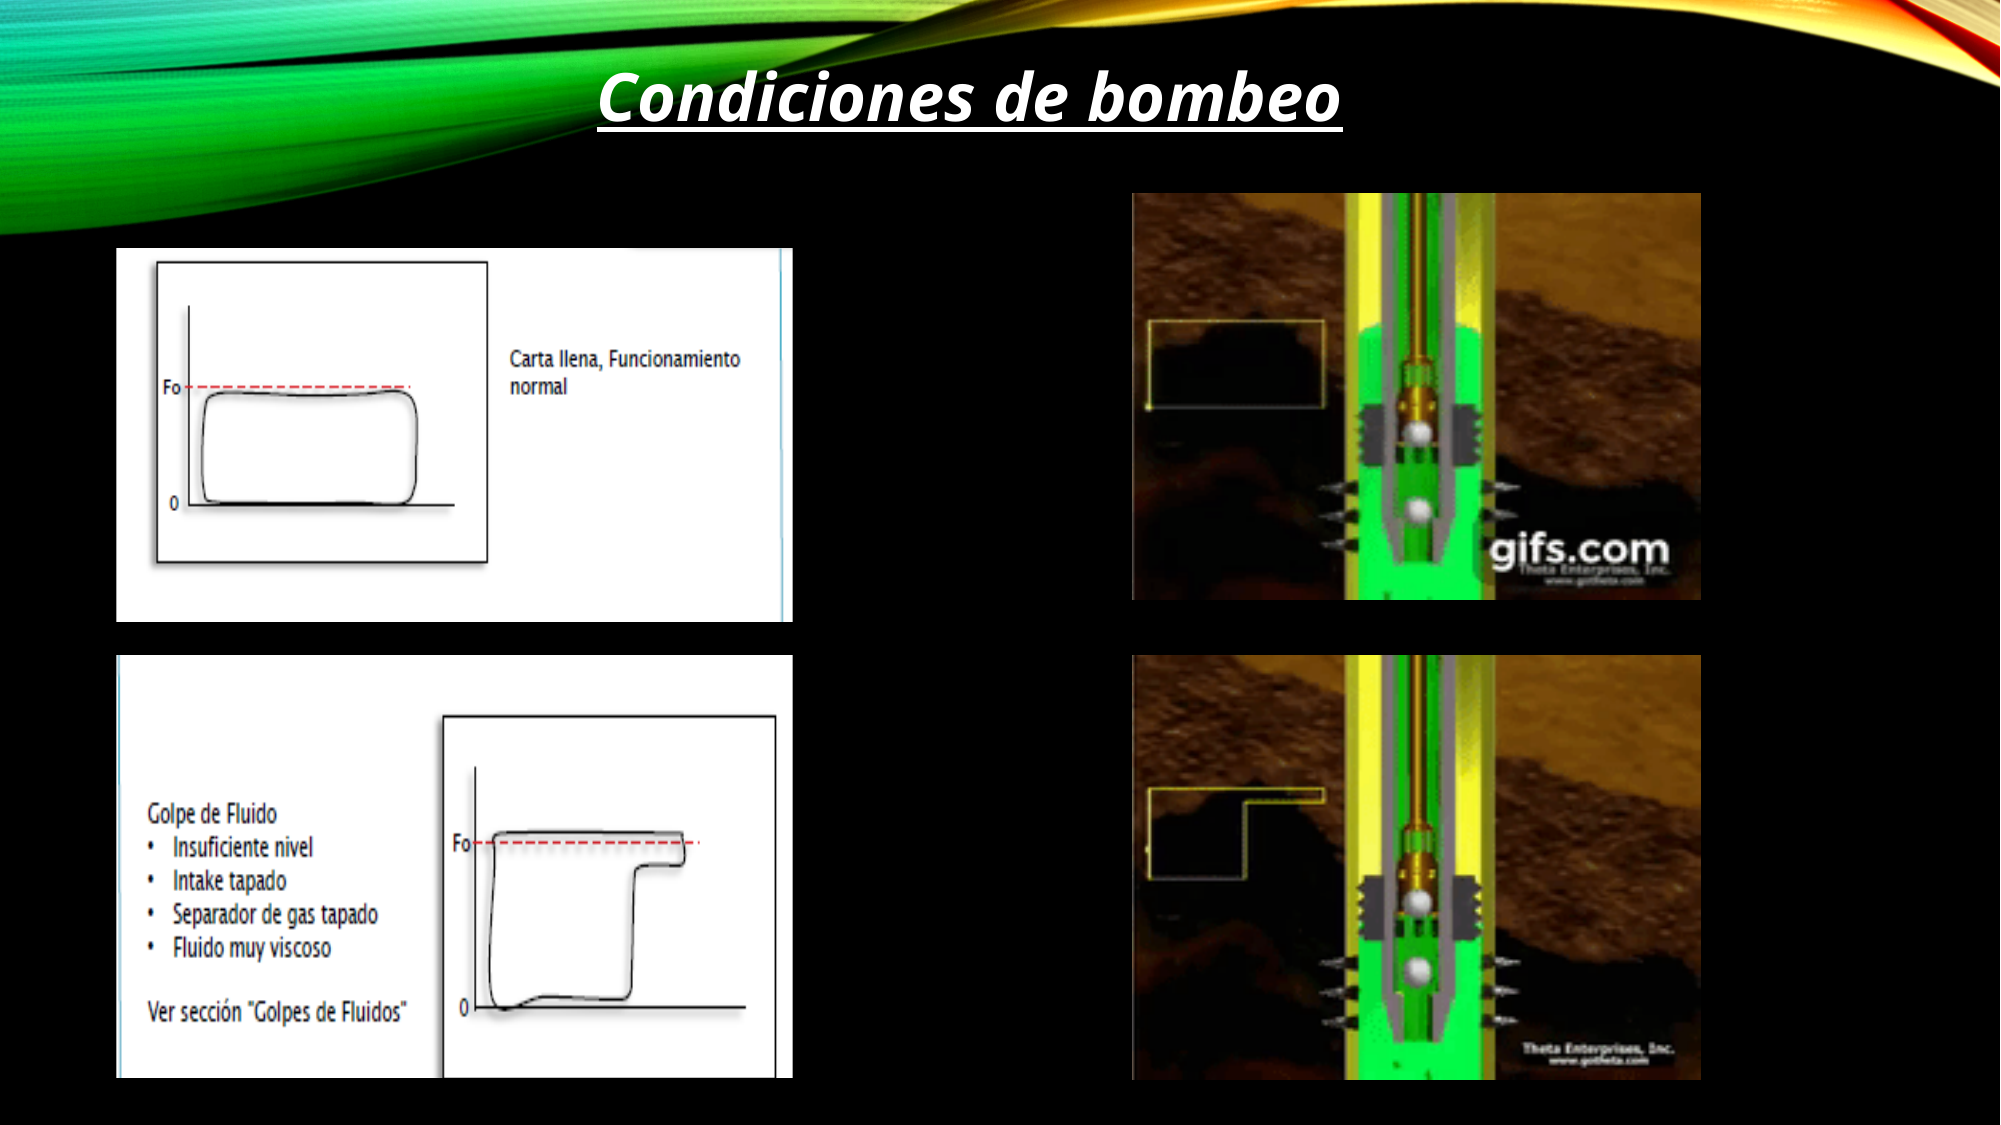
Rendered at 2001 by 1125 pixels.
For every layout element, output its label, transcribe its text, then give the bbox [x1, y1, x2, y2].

picture [116, 248, 793, 622]
text_box Condiciones de bombeo [581, 47, 1537, 143]
picture [1131, 654, 1702, 1080]
picture [116, 654, 793, 1078]
picture [0, 0, 2000, 601]
